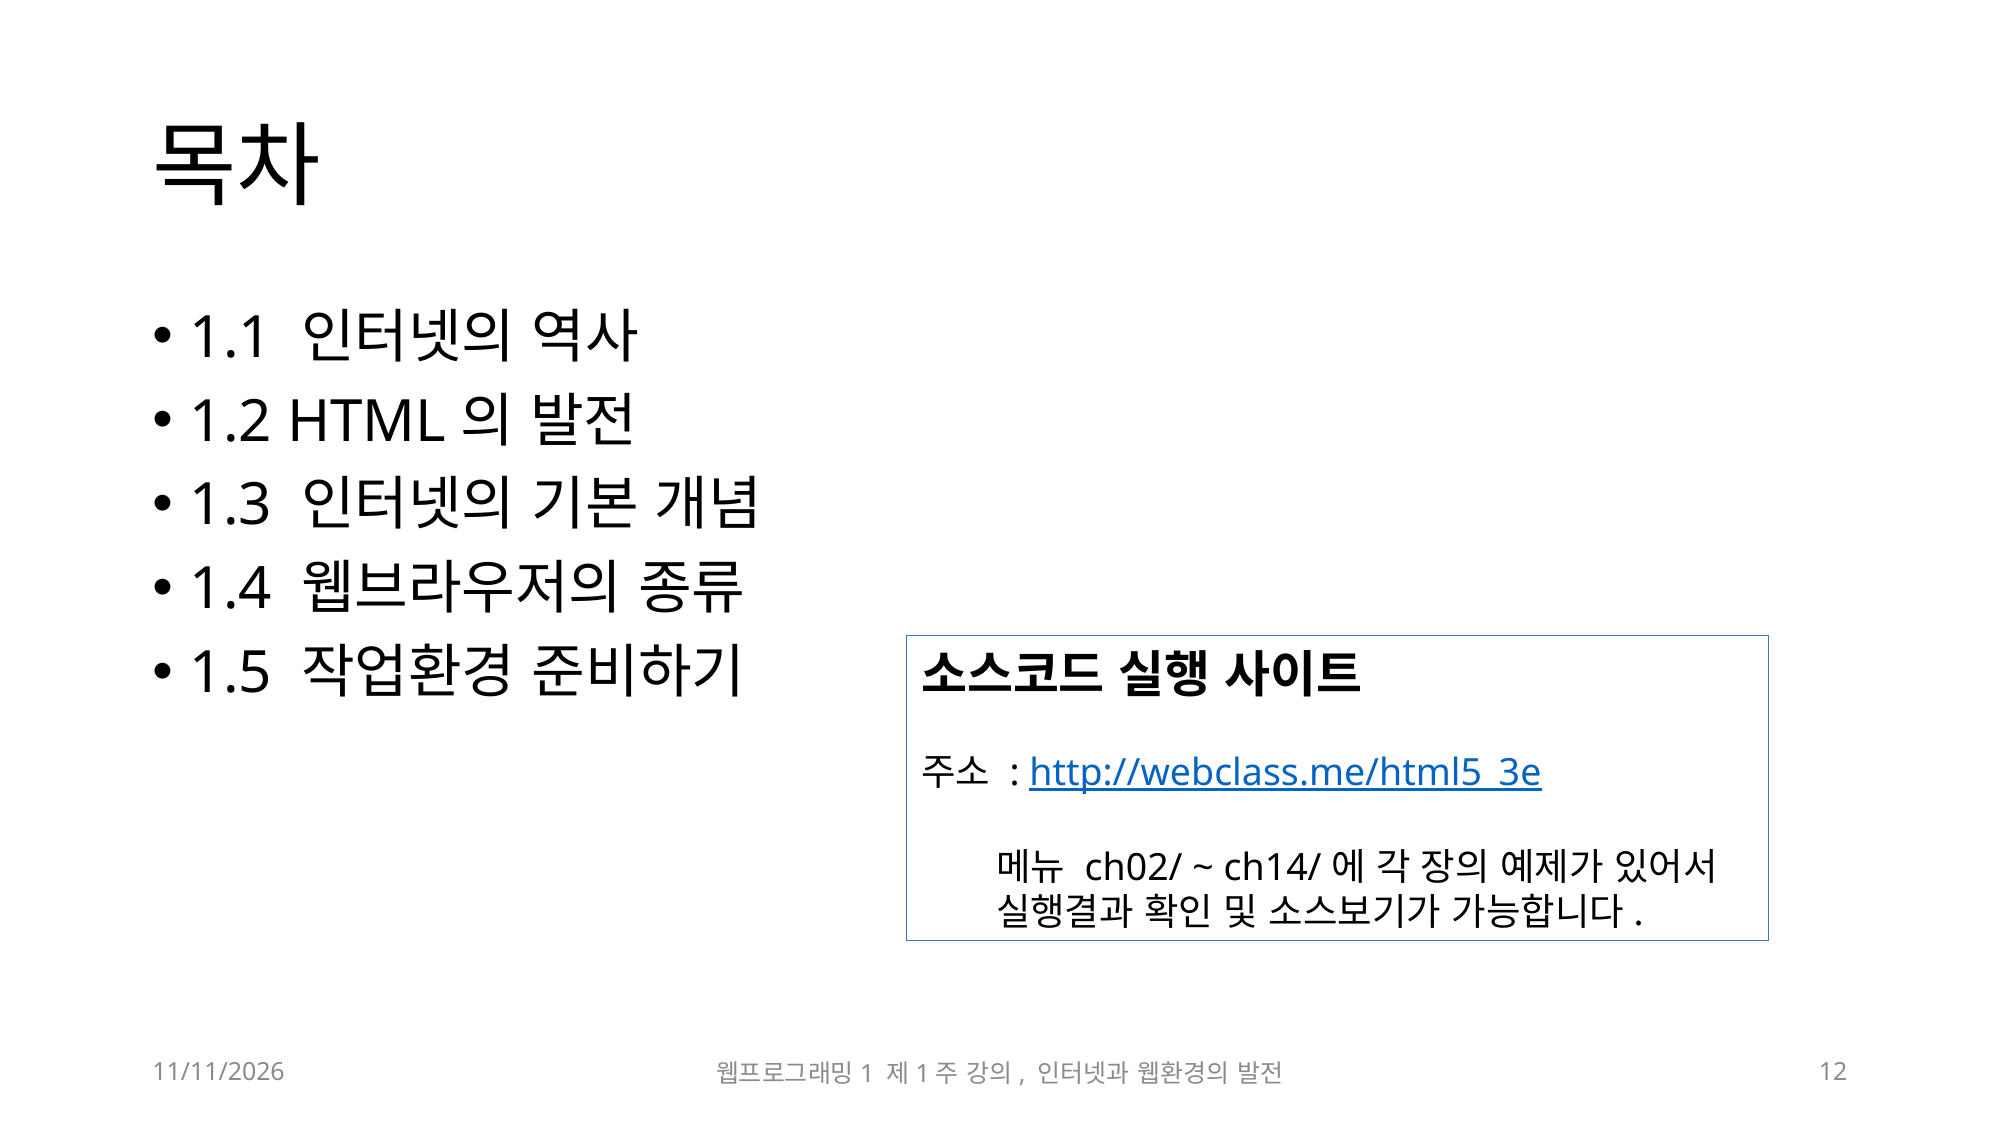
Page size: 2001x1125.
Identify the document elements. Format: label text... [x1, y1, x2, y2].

slide_number 12 [1412, 1042, 1863, 1103]
text_box 소스코드 실행 사이트 주소 : http://webclass.me/html5_3e 메뉴 ch02/ ~ ch14/에 각 장의 예제가 있어서 실행결과 확인 및 소스보기가 가능합니다. [906, 635, 1769, 941]
title 목차 [137, 59, 1863, 278]
list 1.1 인터넷의 역사 1.2 HTML의 발전 1.3 인터넷의 기본 개념 1.4 웹브라우저의 종류 1.5 작업환경 준비하기 [137, 299, 1863, 1014]
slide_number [137, 1042, 588, 1103]
footer 웹프로그래밍1 제1주 강의, 인터넷과 웹환경의 발전 [662, 1042, 1338, 1103]
